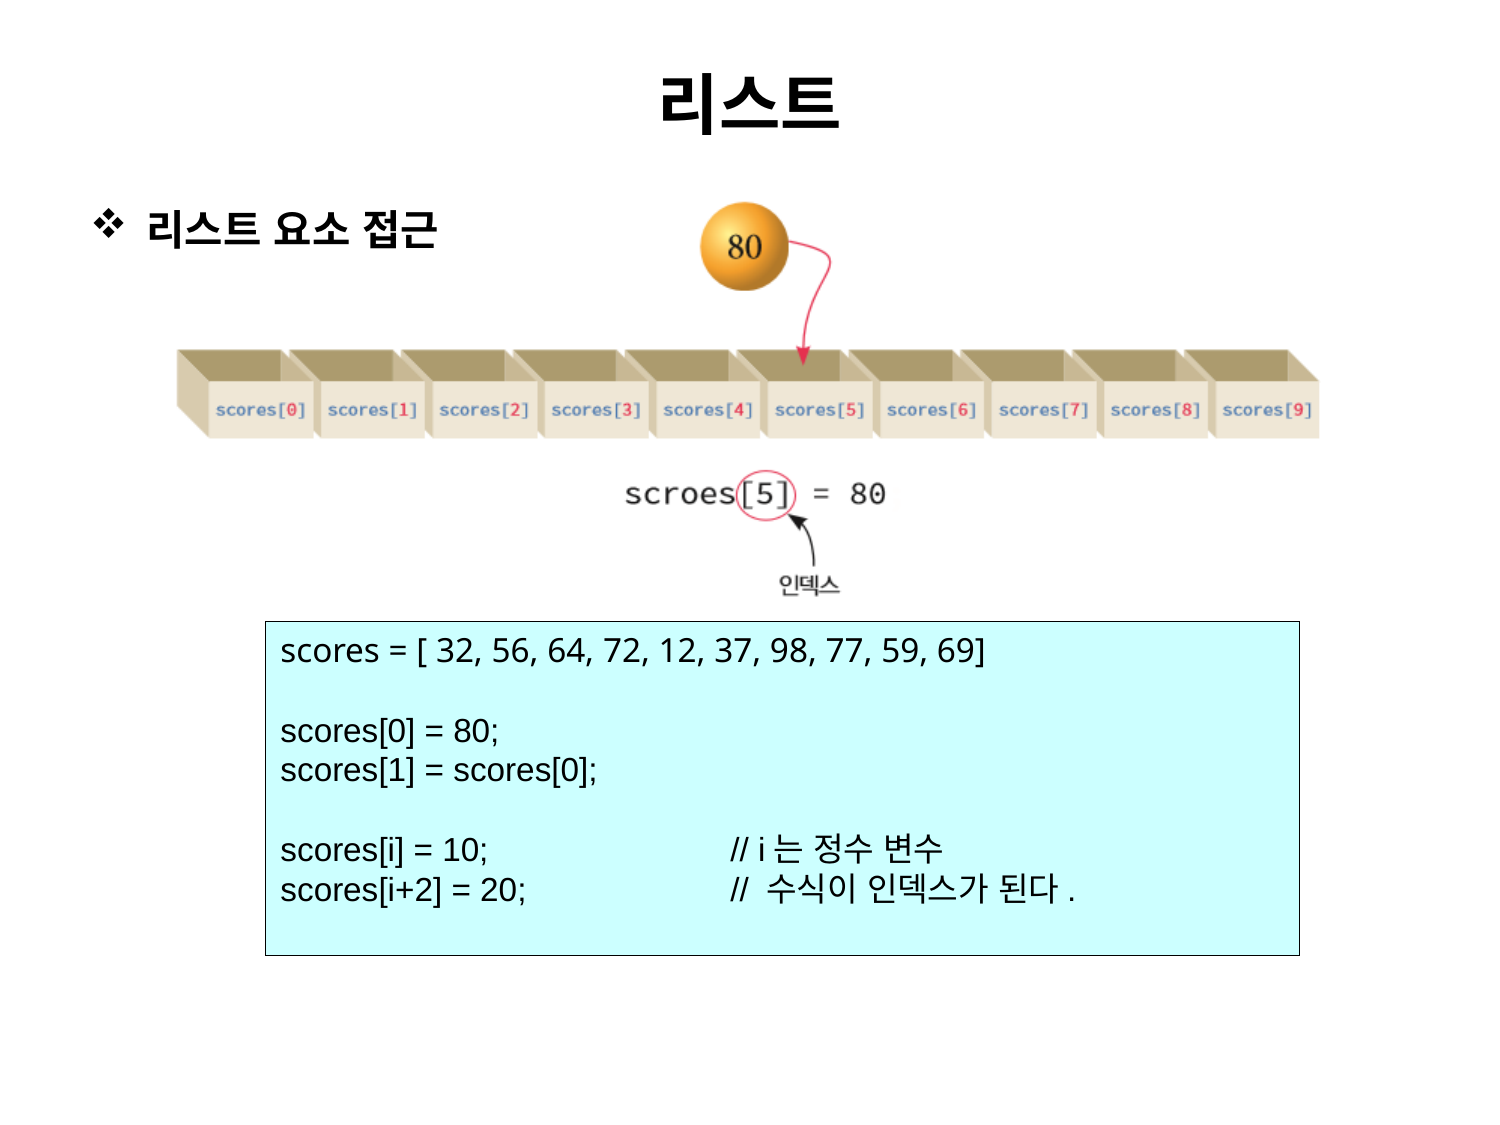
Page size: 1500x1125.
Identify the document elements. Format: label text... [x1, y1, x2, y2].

list 리스트 요소 접근 [75, 196, 1425, 1071]
title 리스트 [75, 45, 1425, 161]
text_box scores = [ 32, 56, 64, 72, 12, 37, 98, 77, 59, 69] scores[0] = 80; scores[1] = scores[0]; scores[i] = 10; // i는 정수 변수 scores[i+2] = 20; // 수식이 인덱스가 된다. [265, 624, 1300, 956]
picture [159, 184, 1339, 615]
